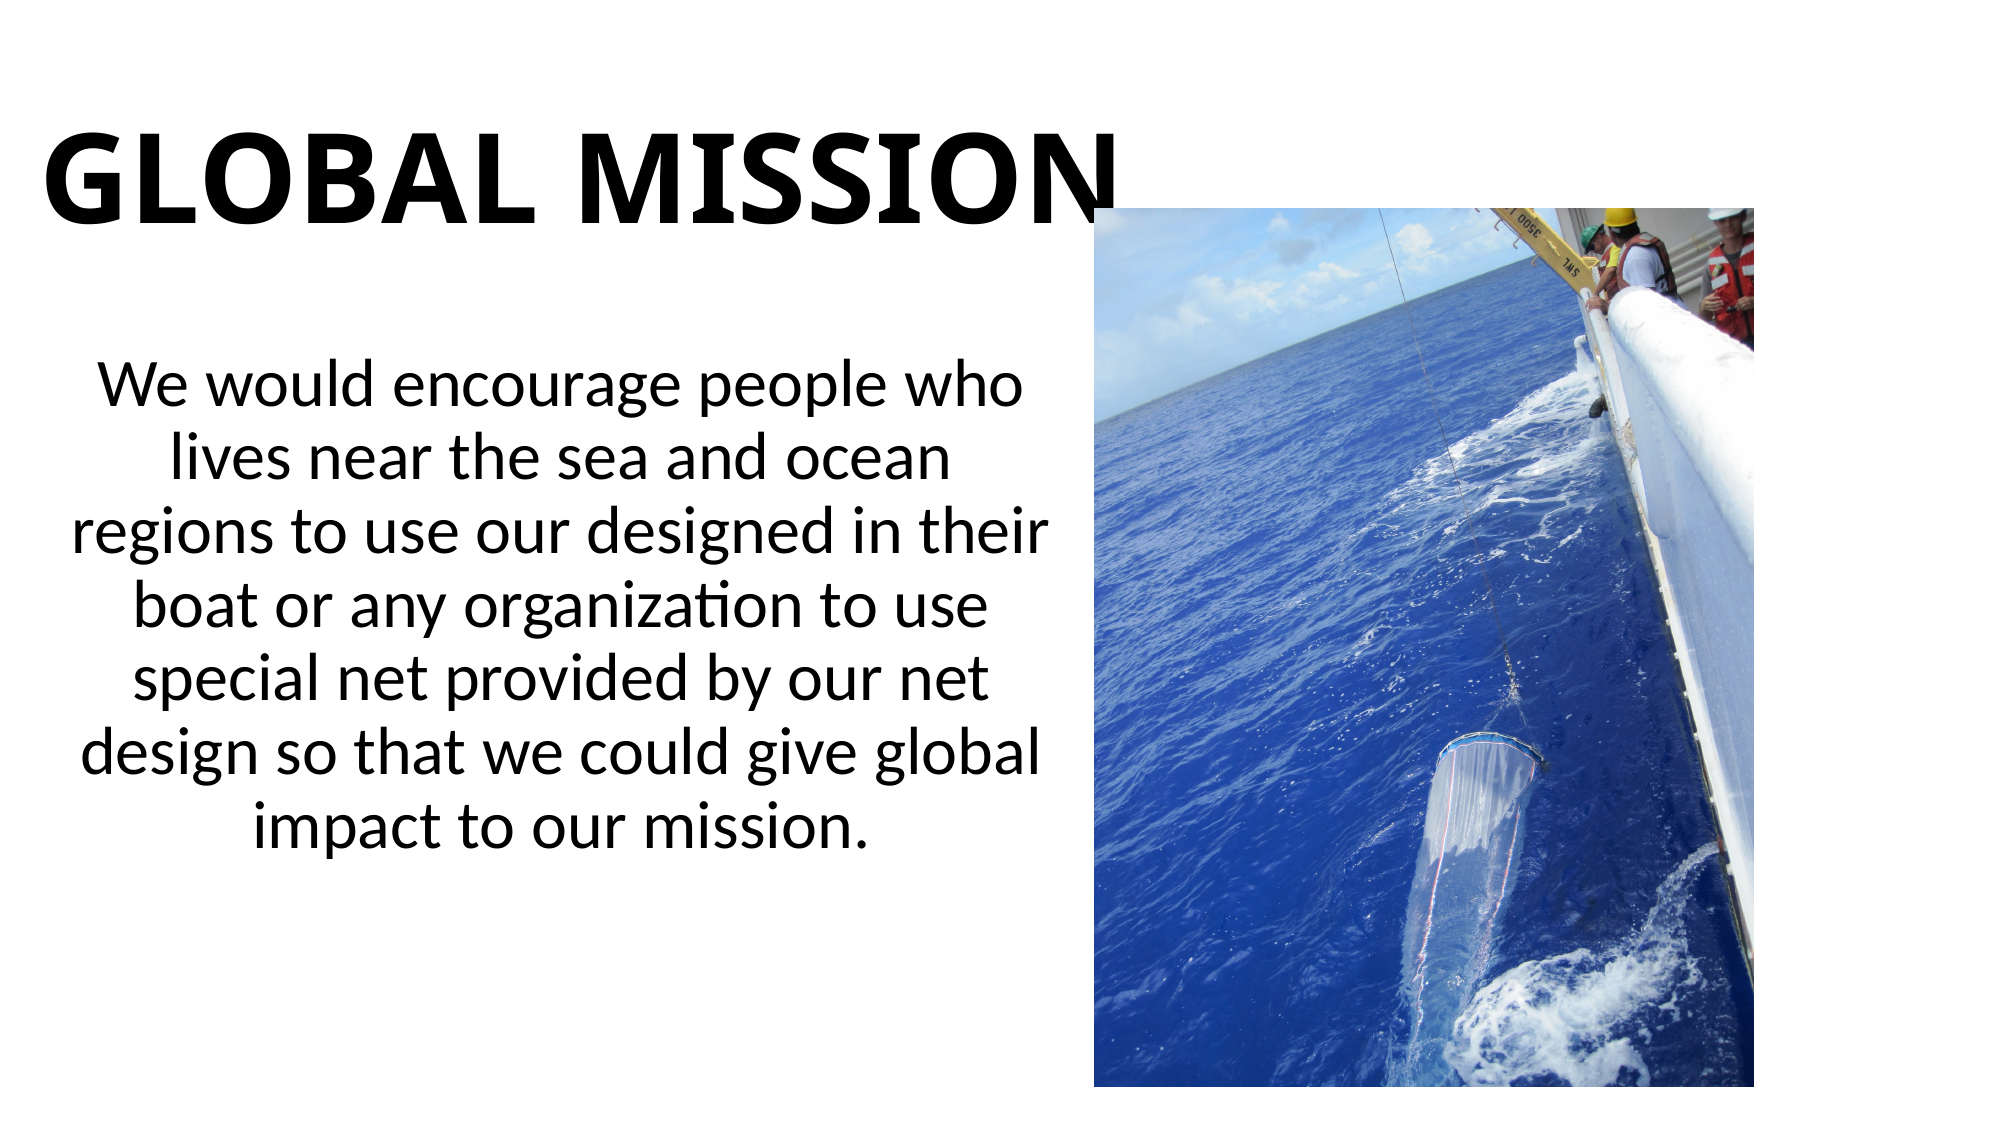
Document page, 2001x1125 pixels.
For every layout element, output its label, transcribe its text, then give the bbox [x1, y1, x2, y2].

picture [1094, 208, 1754, 1087]
subtitle We would encourage people who lives near the sea and ocean regions to use our designed in their boat or any organization to use special net provided by our net design so that we could give global impact to our mission. [54, 339, 1069, 879]
title GLOBAL MISSION [0, 91, 1247, 258]
